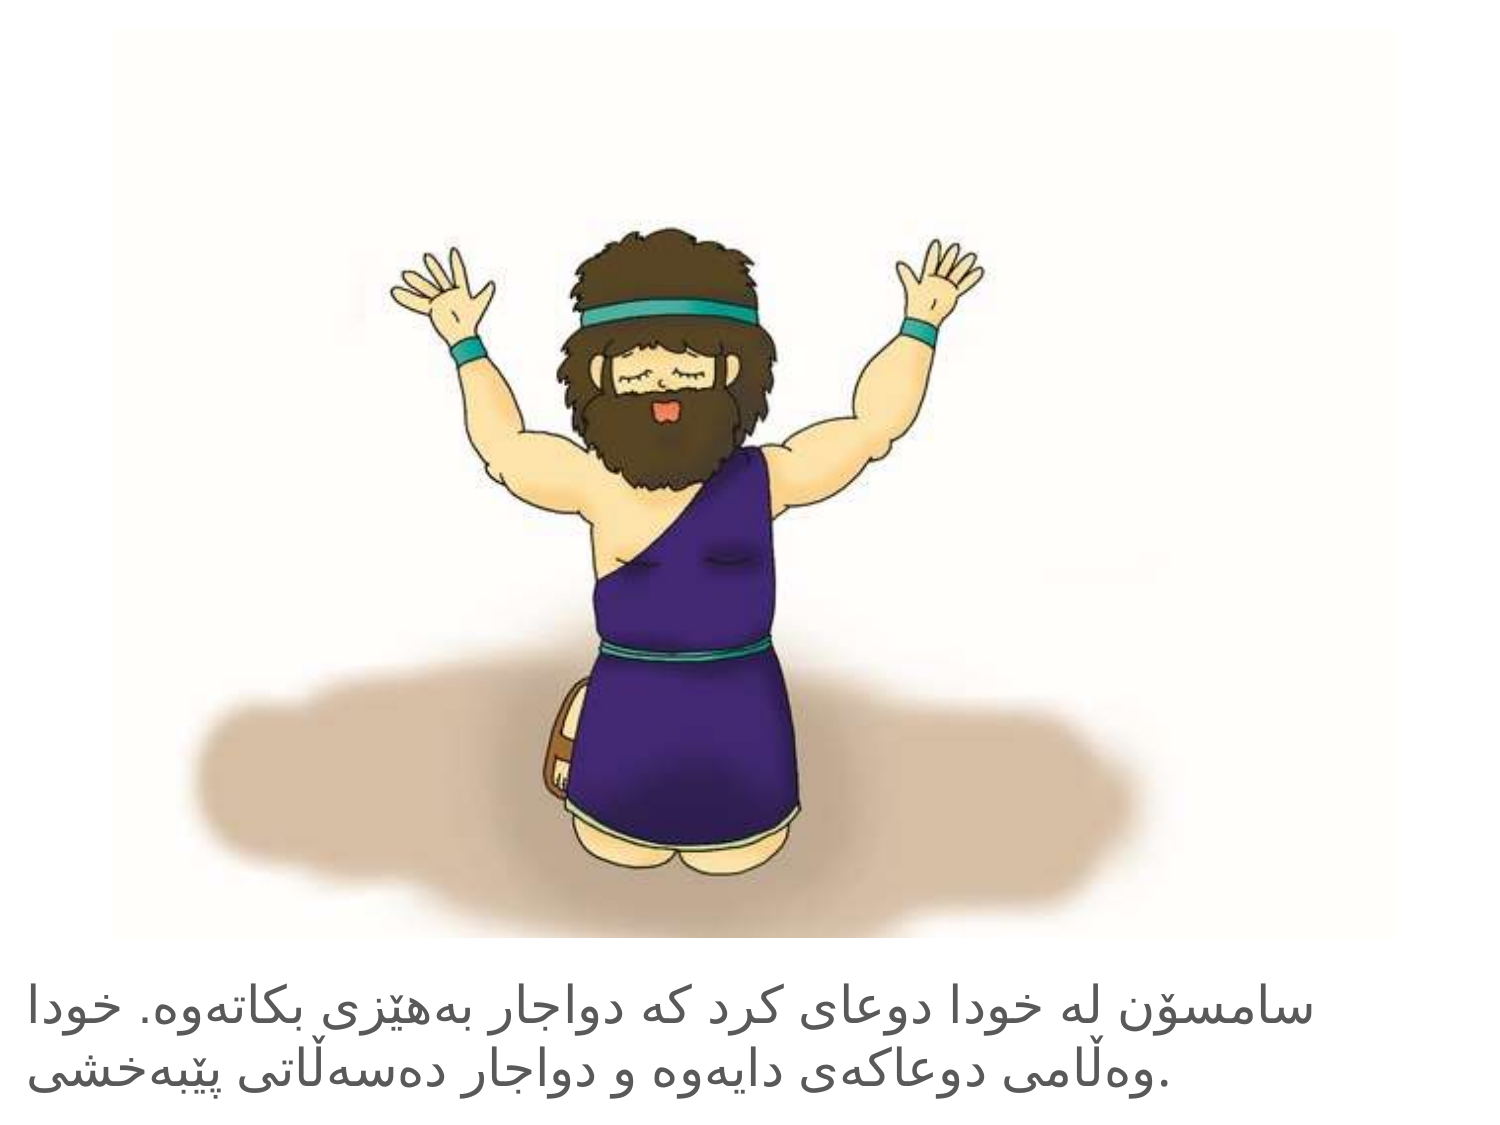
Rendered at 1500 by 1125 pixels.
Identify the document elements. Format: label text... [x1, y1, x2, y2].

picture [113, 30, 1396, 938]
text_box سامسۆن لە خودا دوعای کرد کە دواجار بەهێزی بکاتەوە. خودا وەڵامی دوعاکەی دایەوە و دواجار دەسەڵاتی پێبەخشی. [11, 964, 1498, 1104]
